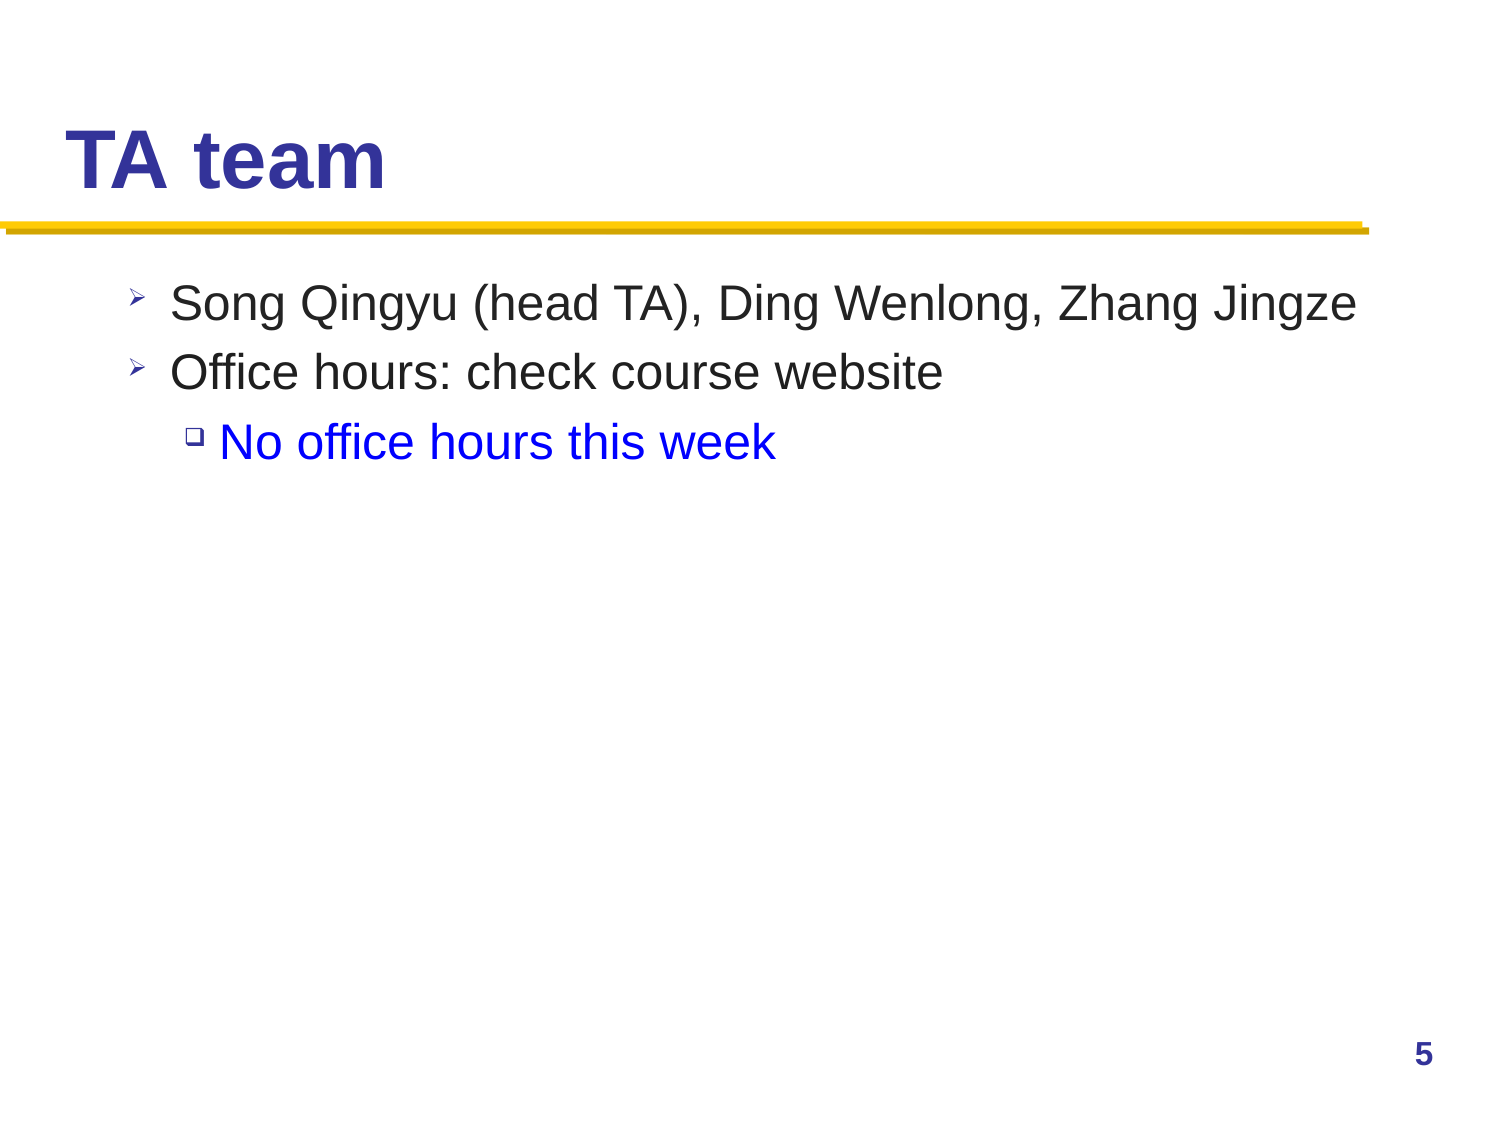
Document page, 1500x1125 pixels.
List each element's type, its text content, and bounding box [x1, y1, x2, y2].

title TA team [49, 24, 1451, 213]
list Song Qingyu (head TA), Ding Wenlong, Zhang Jingze Office hours: check course website No office hours this week [112, 262, 1413, 988]
slide_number 5 [1400, 1025, 1500, 1100]
